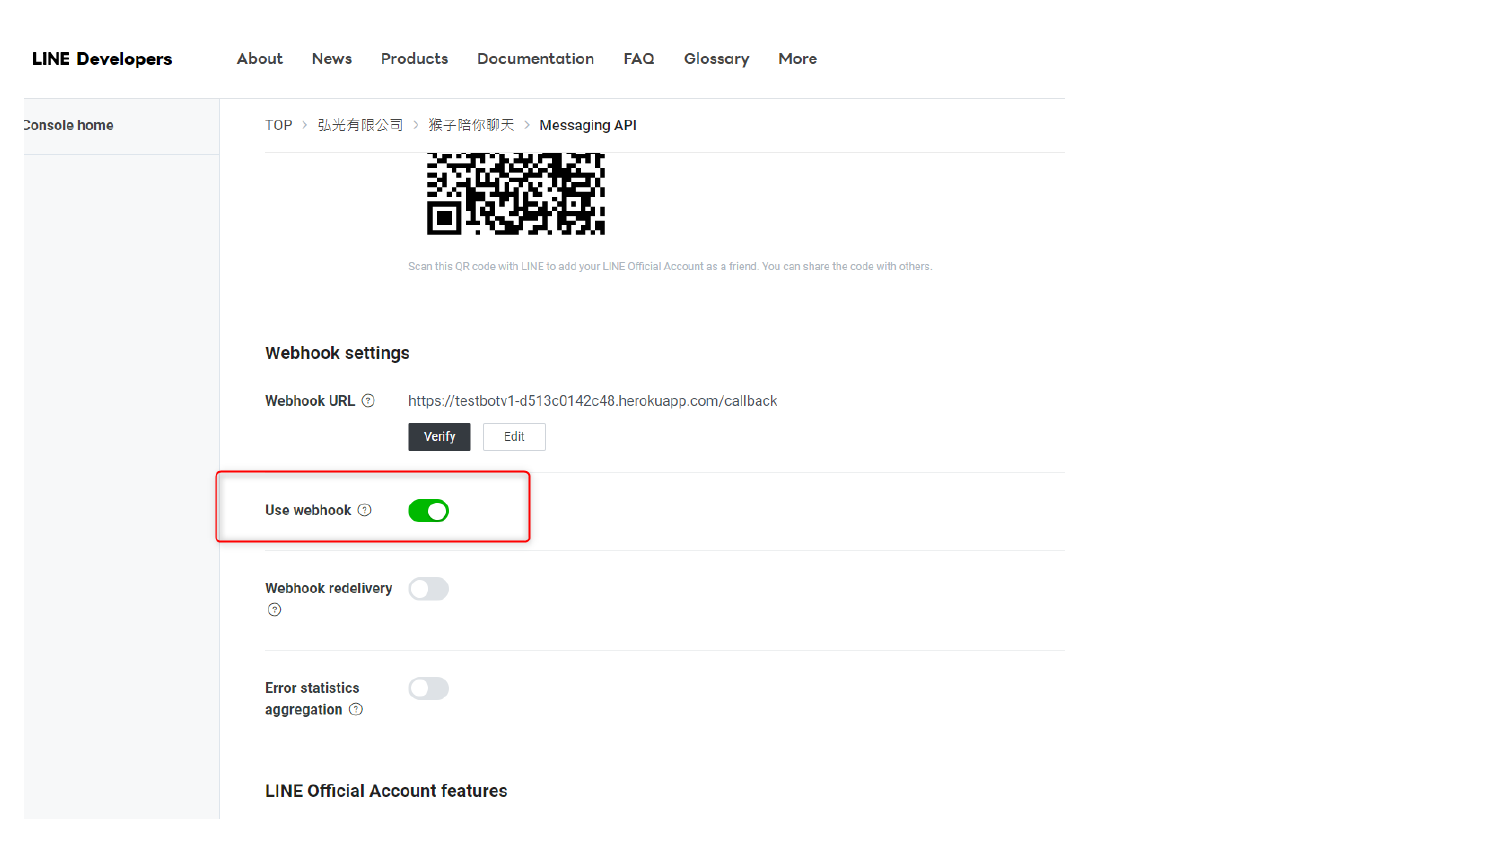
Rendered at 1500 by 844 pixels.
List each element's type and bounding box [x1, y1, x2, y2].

picture [24, 24, 1065, 819]
